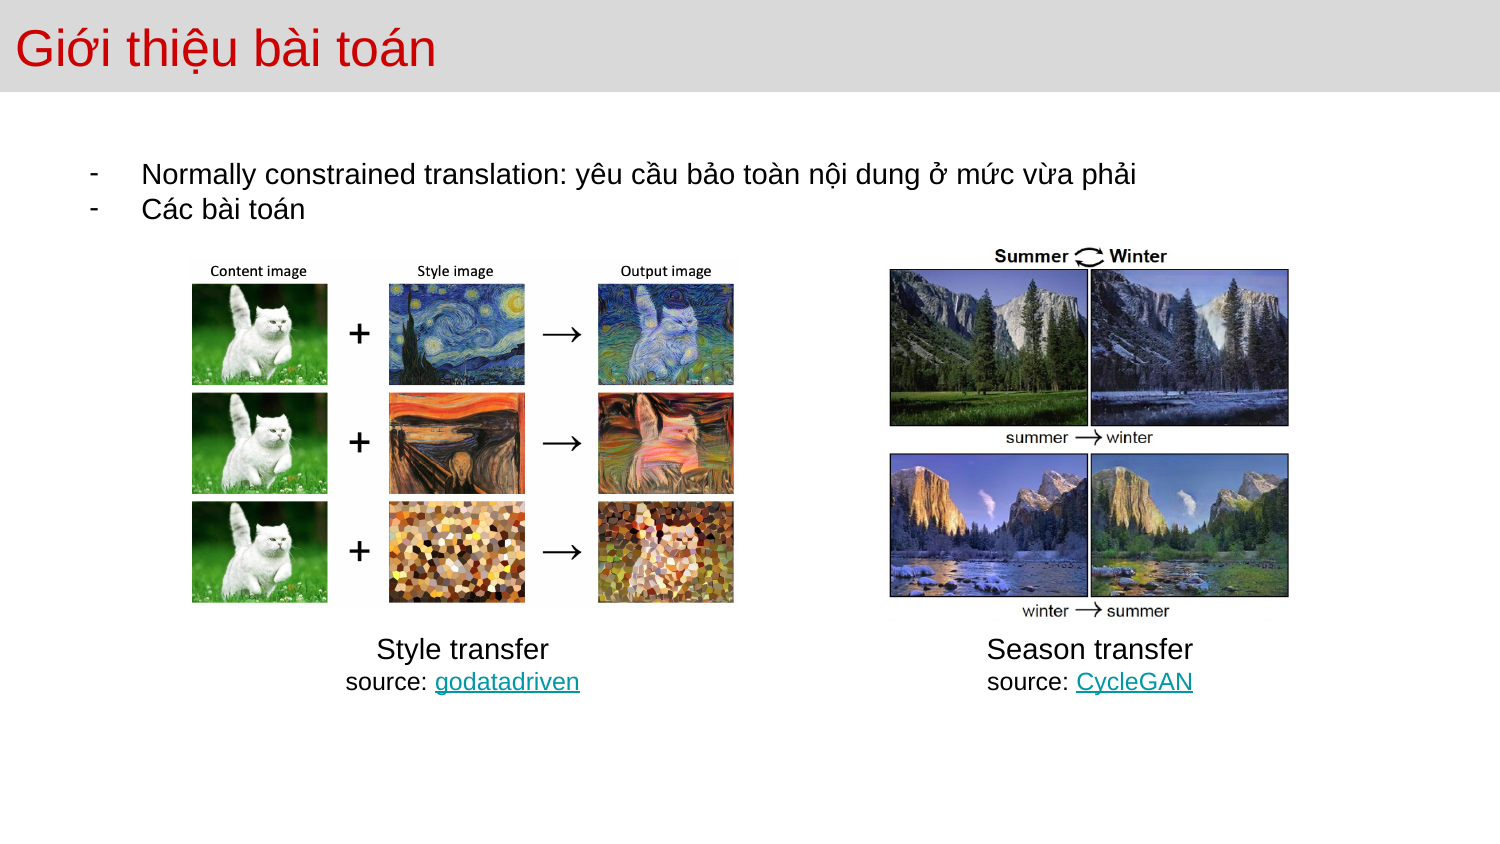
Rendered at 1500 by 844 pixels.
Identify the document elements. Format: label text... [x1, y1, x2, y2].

text_box Normally constrained translation: yêu cầu bảo toàn nội dung ở mức vừa phải Các bài toán [51, 139, 1446, 240]
picture [885, 246, 1295, 621]
text_box Season transfer source: CycleGAN [929, 630, 1251, 710]
title Giới thiệu bài toán [0, 0, 1500, 93]
text_box Style transfer source: godatadriven [302, 617, 624, 710]
picture [187, 258, 739, 609]
